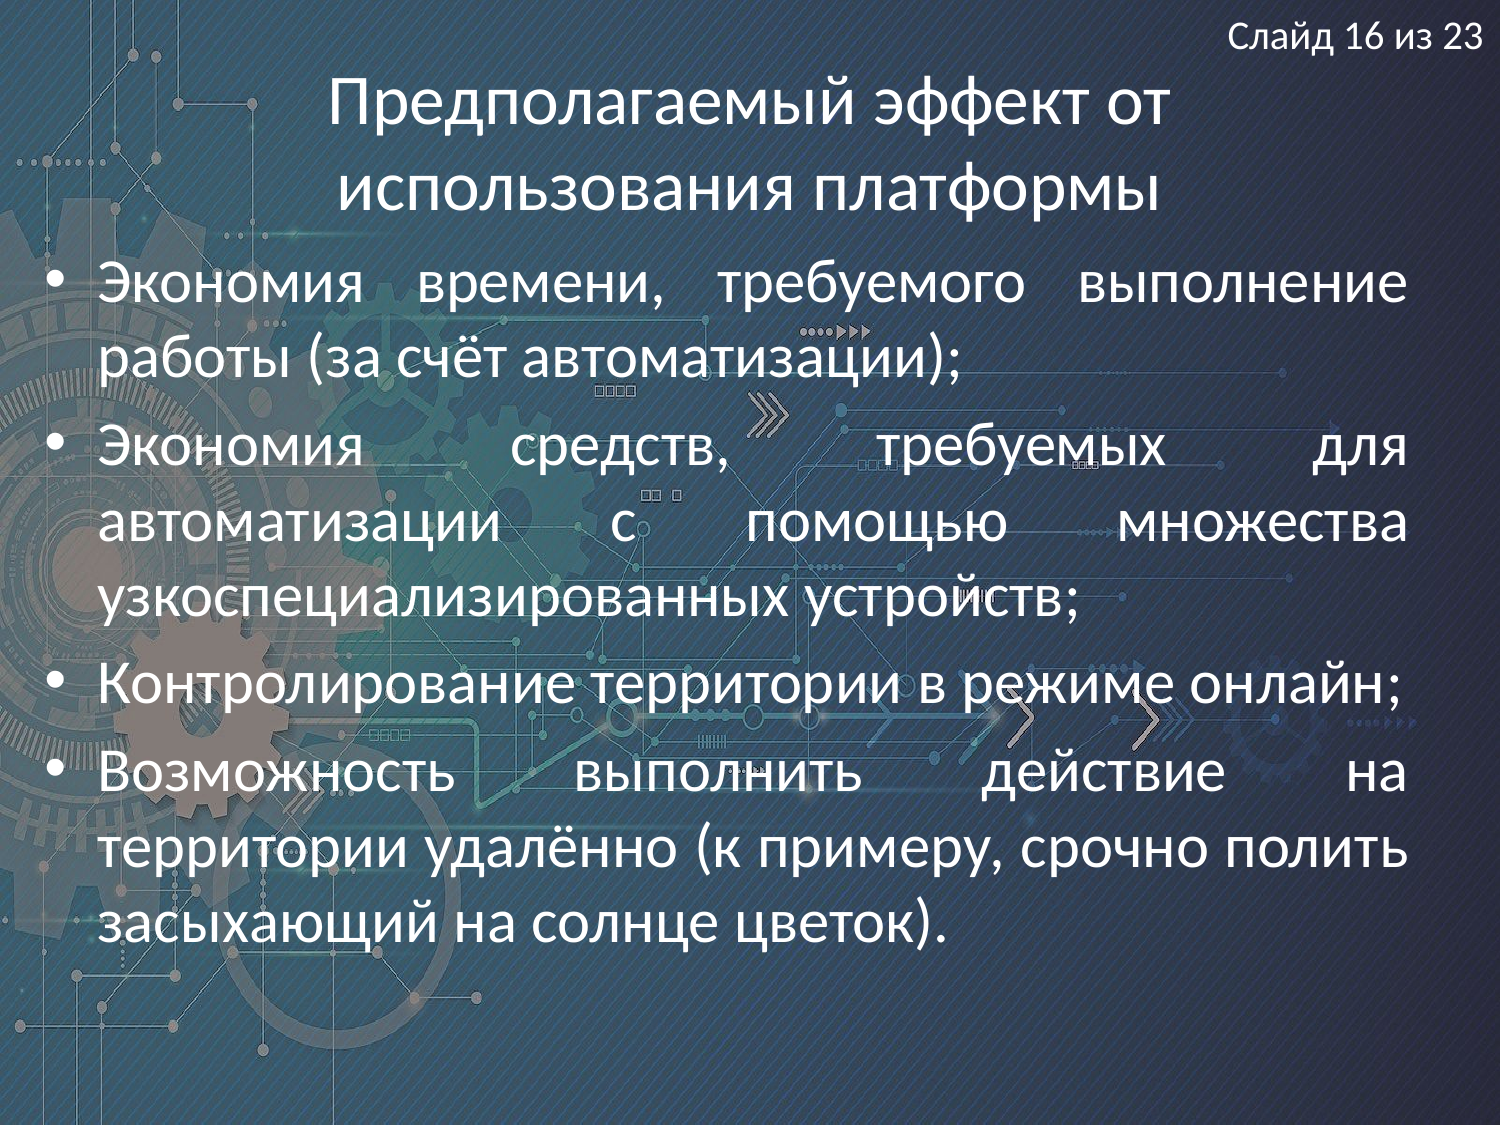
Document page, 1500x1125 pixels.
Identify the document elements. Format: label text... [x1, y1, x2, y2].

text_box Слайд 16 из 23 [1212, 1, 1500, 66]
picture [0, 0, 1500, 1125]
title Предполагаемый эффект от использования платформы [75, 45, 1425, 232]
list Экономия времени, требуемого выполнение работы (за счёт автоматизации); Экономия средств, требуемых для автоматизации с помощью множества узкоспециализированных устройств; Контролирование территории в режиме онлайн; Возможность выполнить действие на территории удалённо (к примеру, срочно полить засыхающий на солнце цветок). [29, 232, 1425, 1029]
